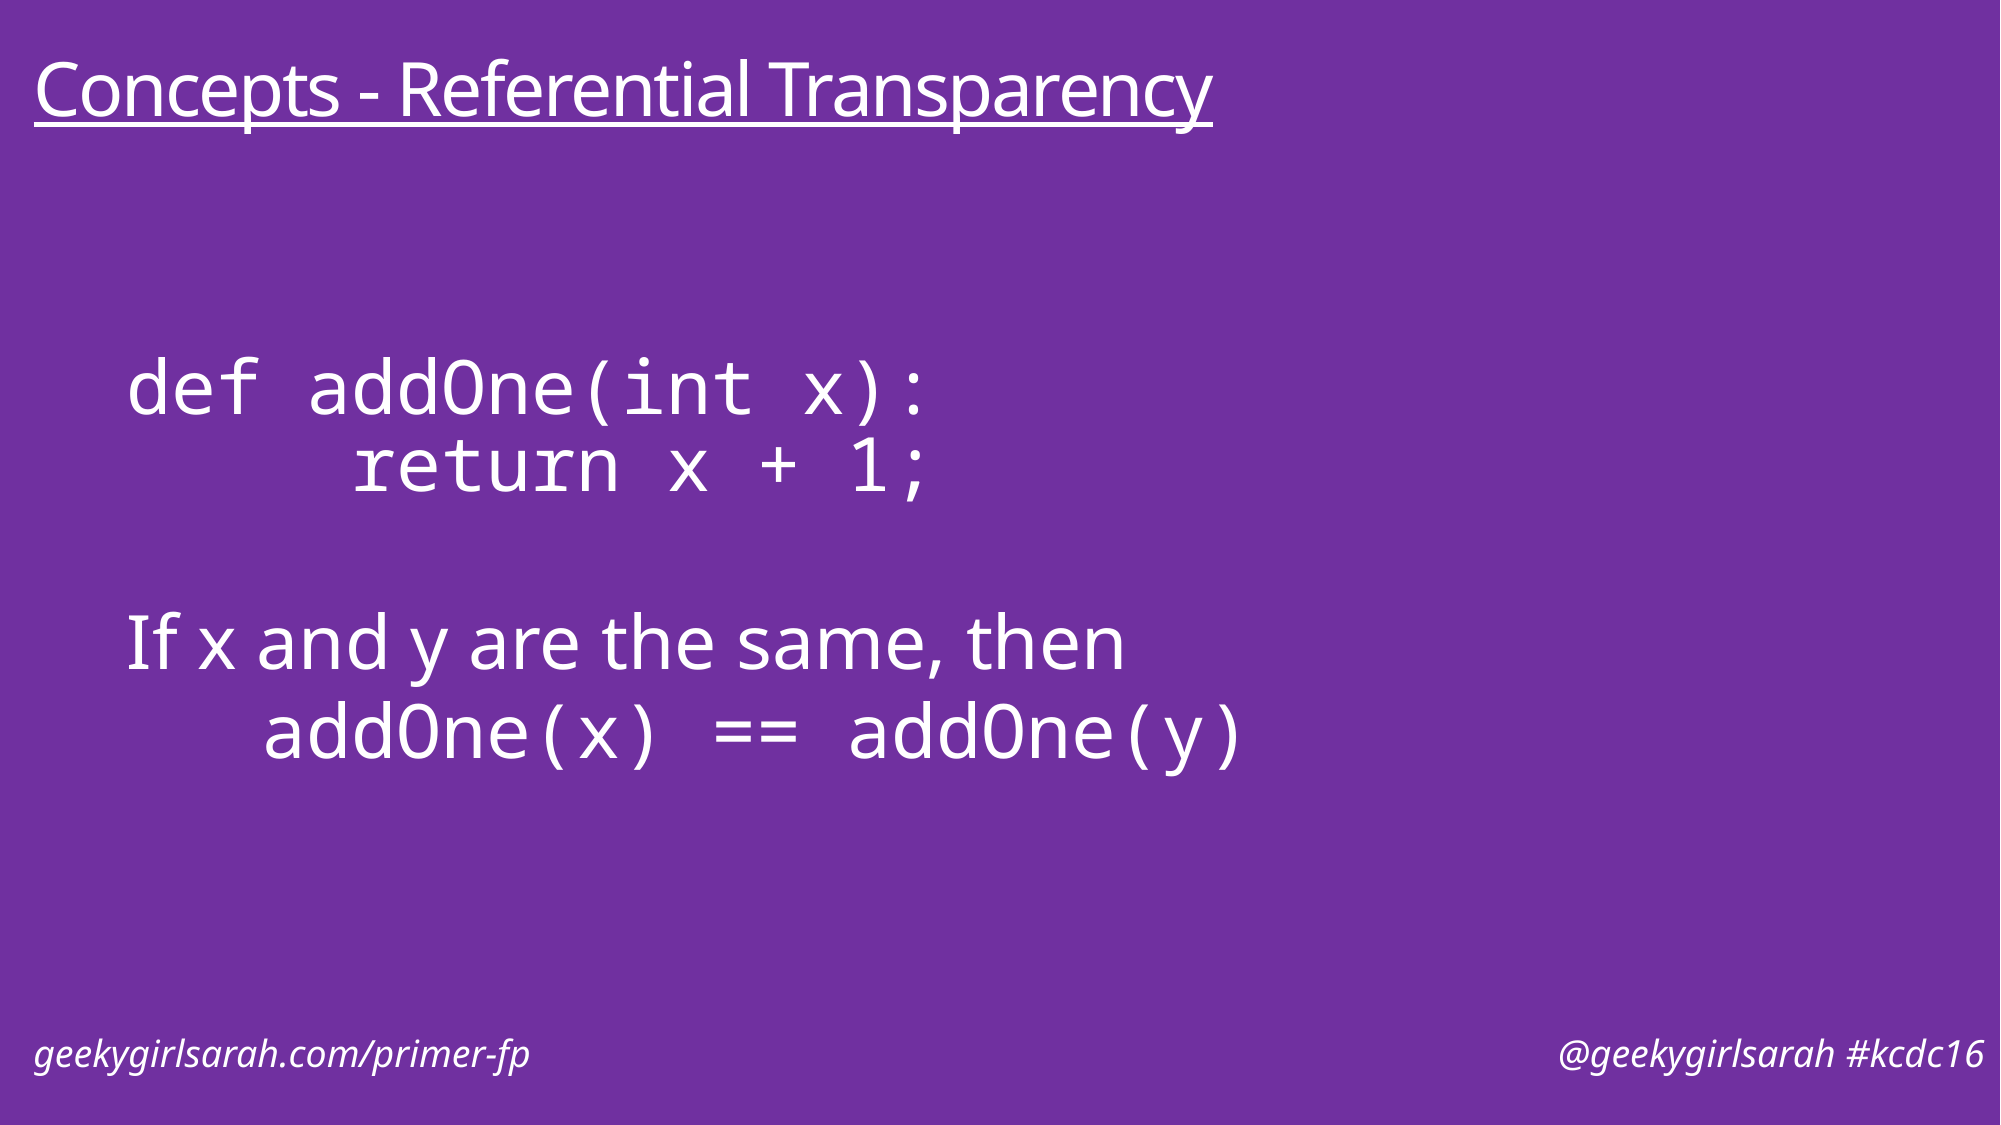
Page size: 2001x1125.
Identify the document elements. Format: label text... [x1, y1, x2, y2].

title Concepts - Referential Transparency [18, 6, 1875, 180]
list def addOne(int x): return x + 1; If x and y are the same, then addOne(x) == addOne(y) [111, 179, 1876, 948]
